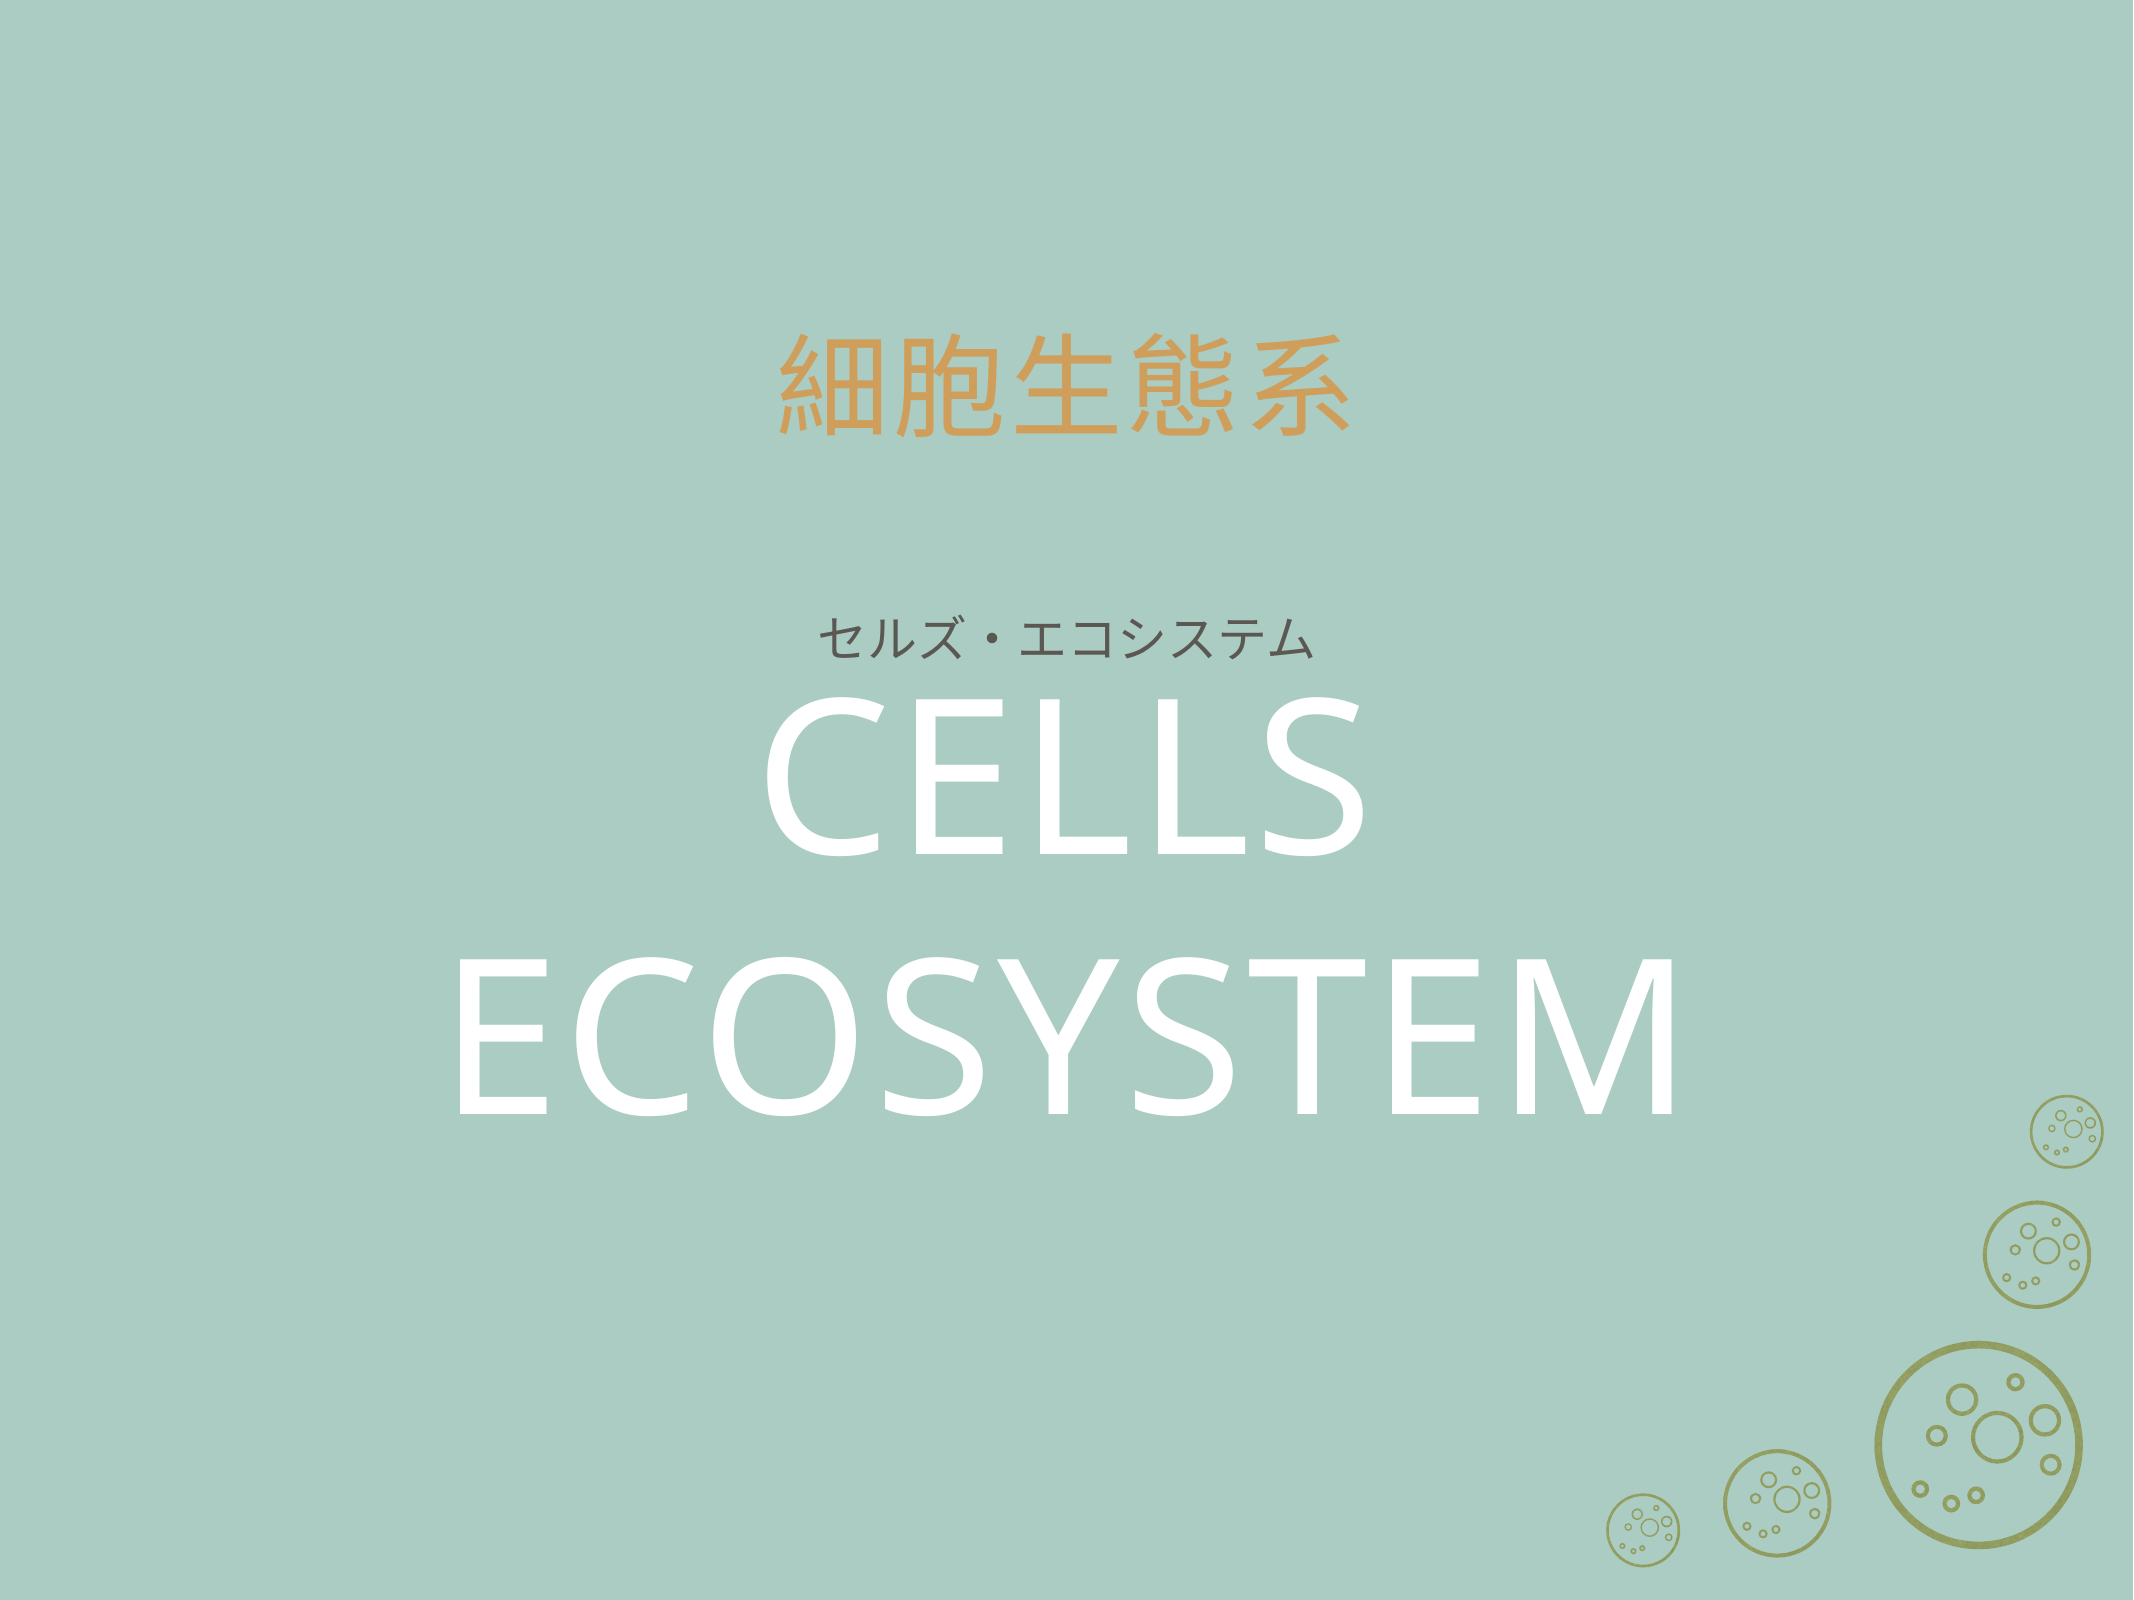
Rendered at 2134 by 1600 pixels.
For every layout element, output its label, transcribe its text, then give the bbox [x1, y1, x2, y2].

text_box [1874, 1340, 2083, 1550]
text_box [1606, 1493, 1681, 1568]
text_box [1723, 1449, 1832, 1558]
text_box [1982, 1200, 2092, 1309]
title Cells ecosystem [109, 628, 2024, 1268]
subtitle 細胞生態系 [109, 166, 2024, 460]
text_box セルズ・エコシステム [809, 598, 1325, 676]
text_box [2029, 1094, 2104, 1169]
